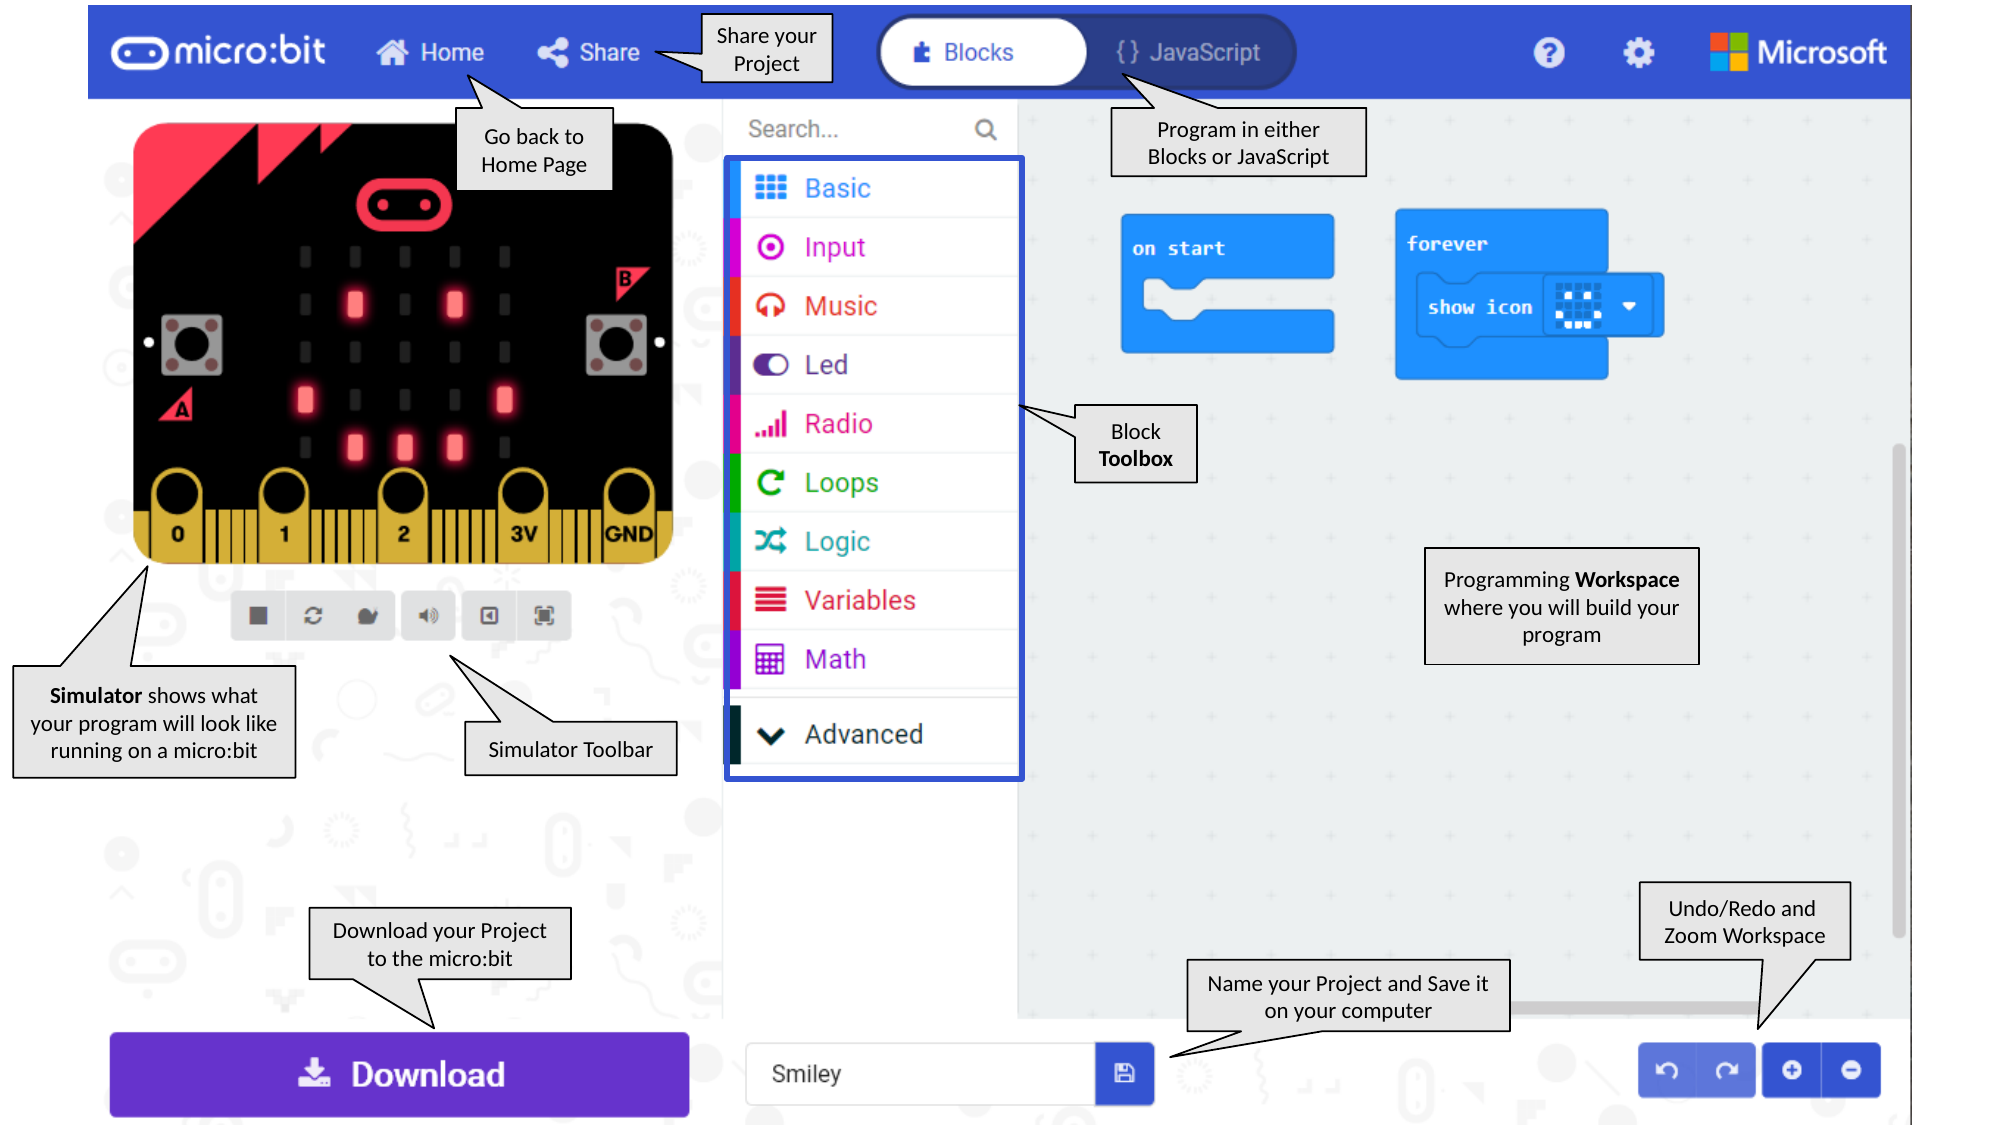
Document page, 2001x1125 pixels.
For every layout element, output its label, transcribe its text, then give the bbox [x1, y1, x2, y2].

picture [87, 4, 1912, 1125]
text_box Simulator shows what your program will look like running on a micro:bit [12, 634, 87, 779]
